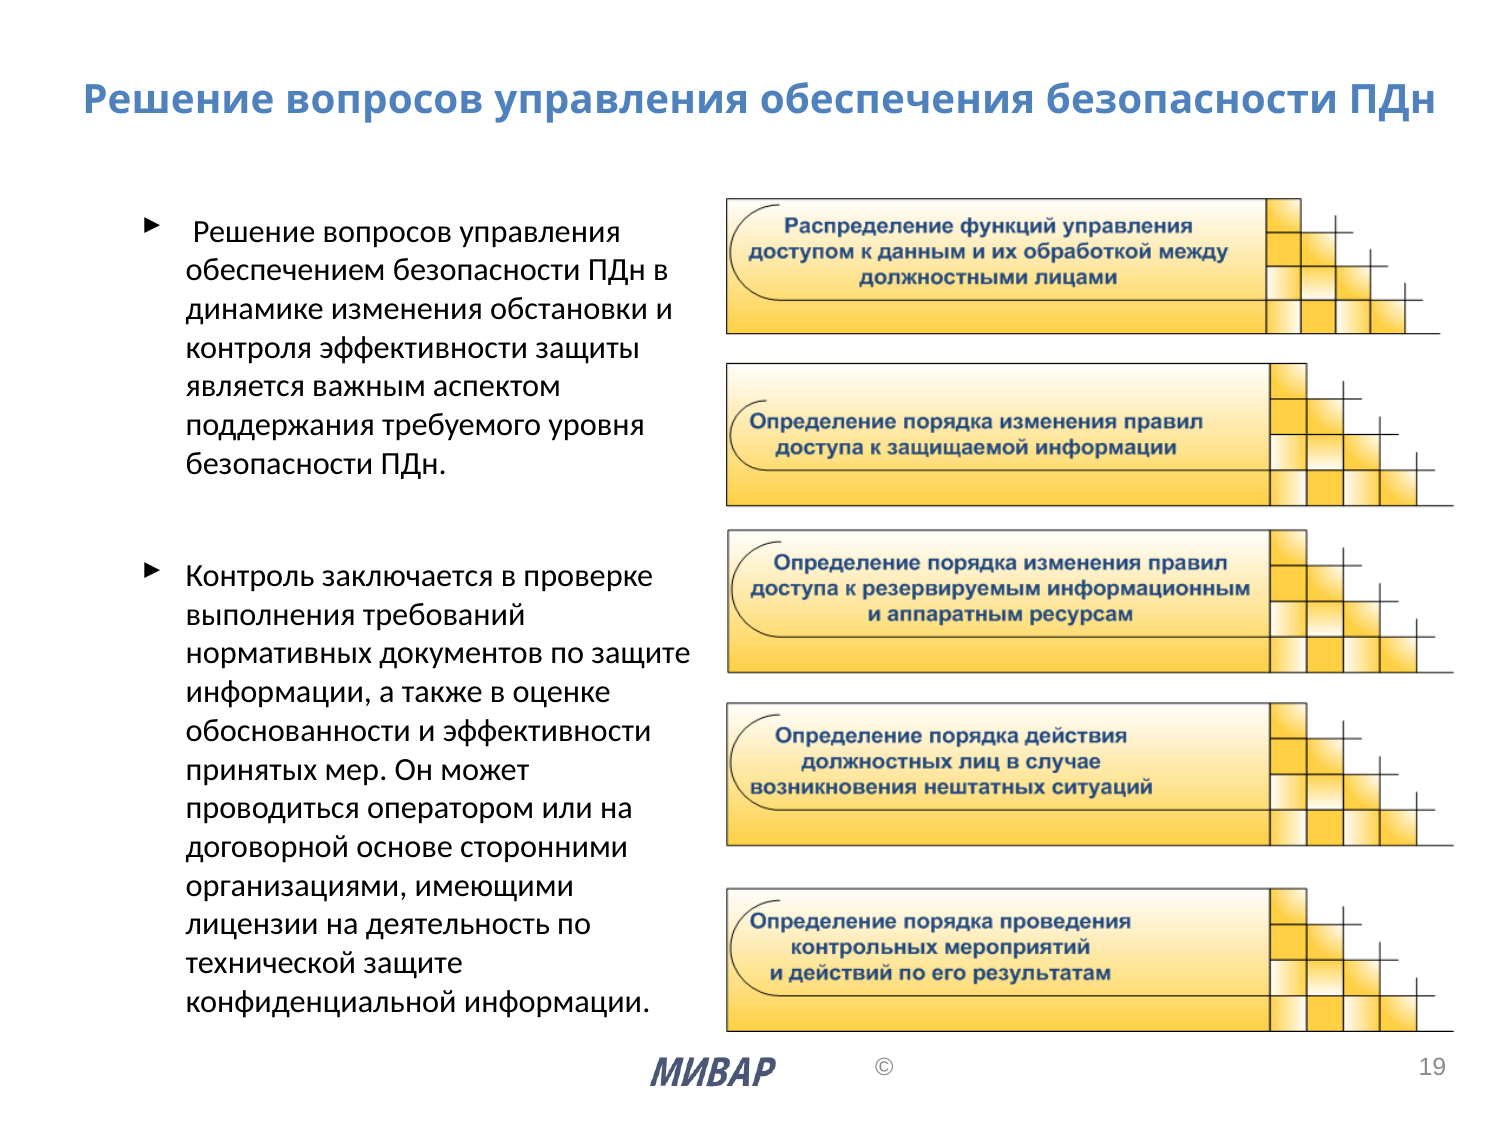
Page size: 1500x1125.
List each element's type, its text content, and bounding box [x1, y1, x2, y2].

title Решение вопросов управления обеспечения безопасности ПДн [38, 43, 1483, 152]
slide_number © 19 [769, 1042, 1462, 1103]
picture [646, 1054, 779, 1089]
list Решение вопросов управления обеспечением безопасности ПДн в динамике изменения обстановки и контроля эффективности защиты является важным аспектом поддержания требуемого уровня безопасности ПДн. Контроль заключается в проверке выполнения требований нормативных документов по защите информации, а также в оценке обоснованности и эффективности принятых мер. Он может проводиться оператором или на договорной основе сторонними организациями, имеющими лицензии на деятельность по технической защите конфиденциальной информации. [113, 202, 711, 1040]
picture [726, 197, 1454, 1032]
